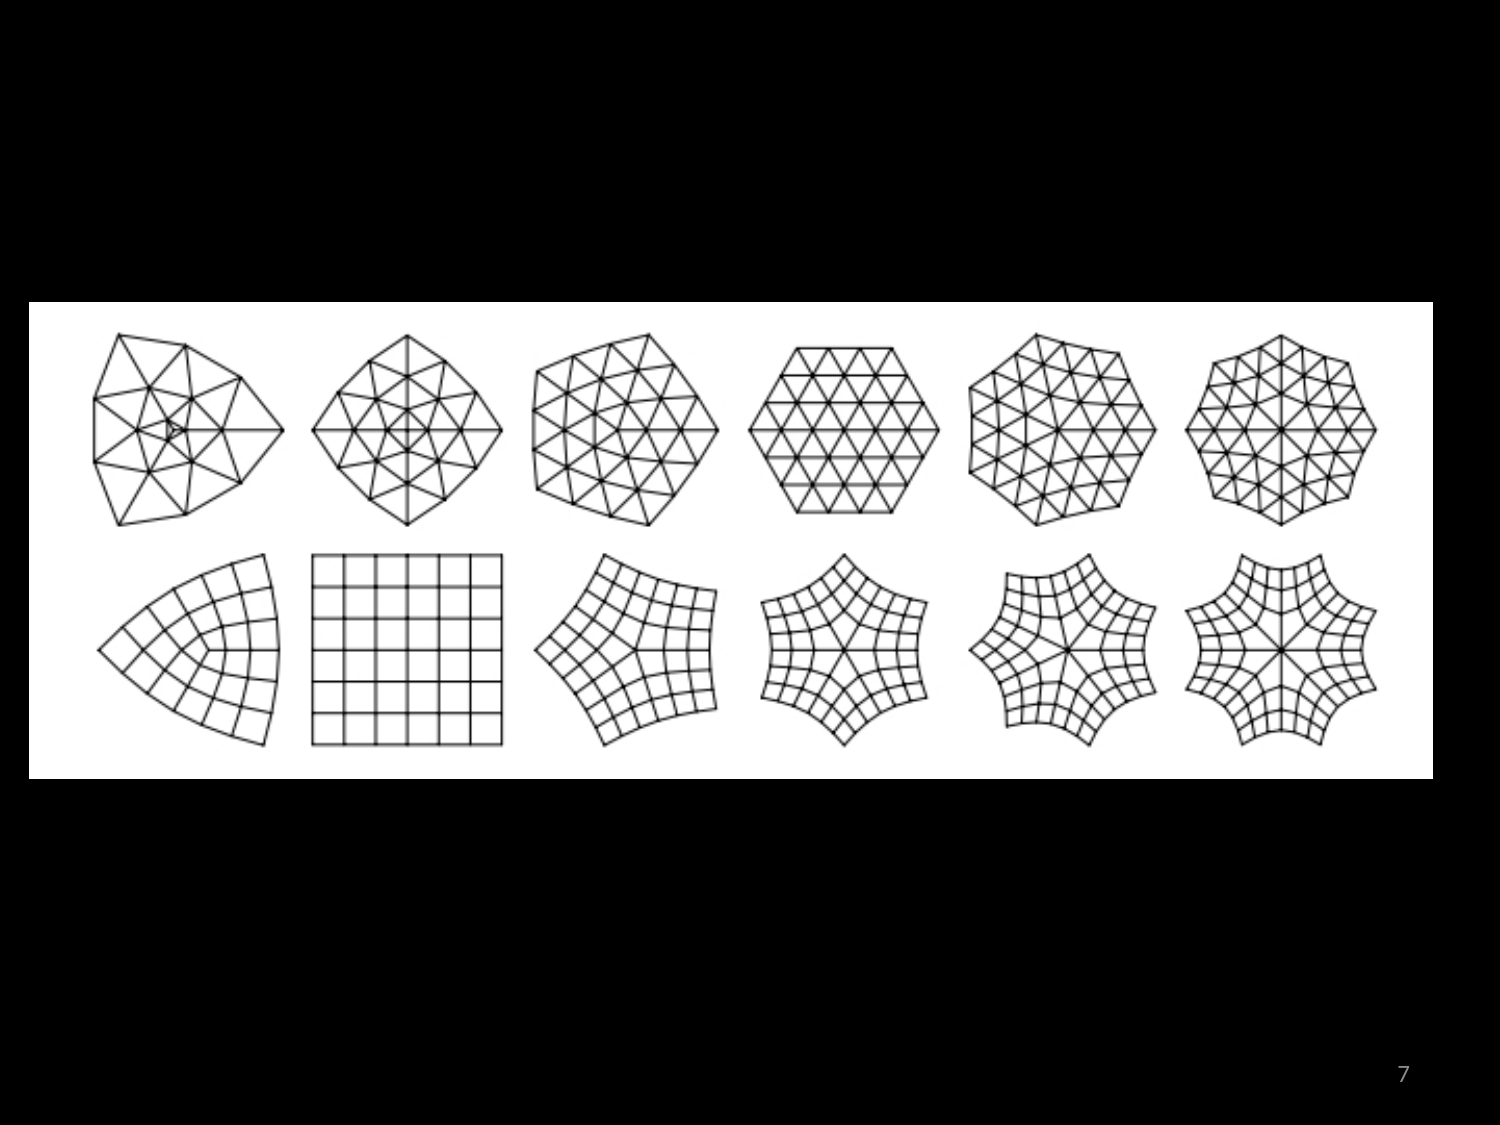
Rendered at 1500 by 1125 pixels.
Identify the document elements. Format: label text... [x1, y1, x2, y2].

picture [29, 302, 1433, 779]
slide_number 7 [1074, 1042, 1425, 1103]
